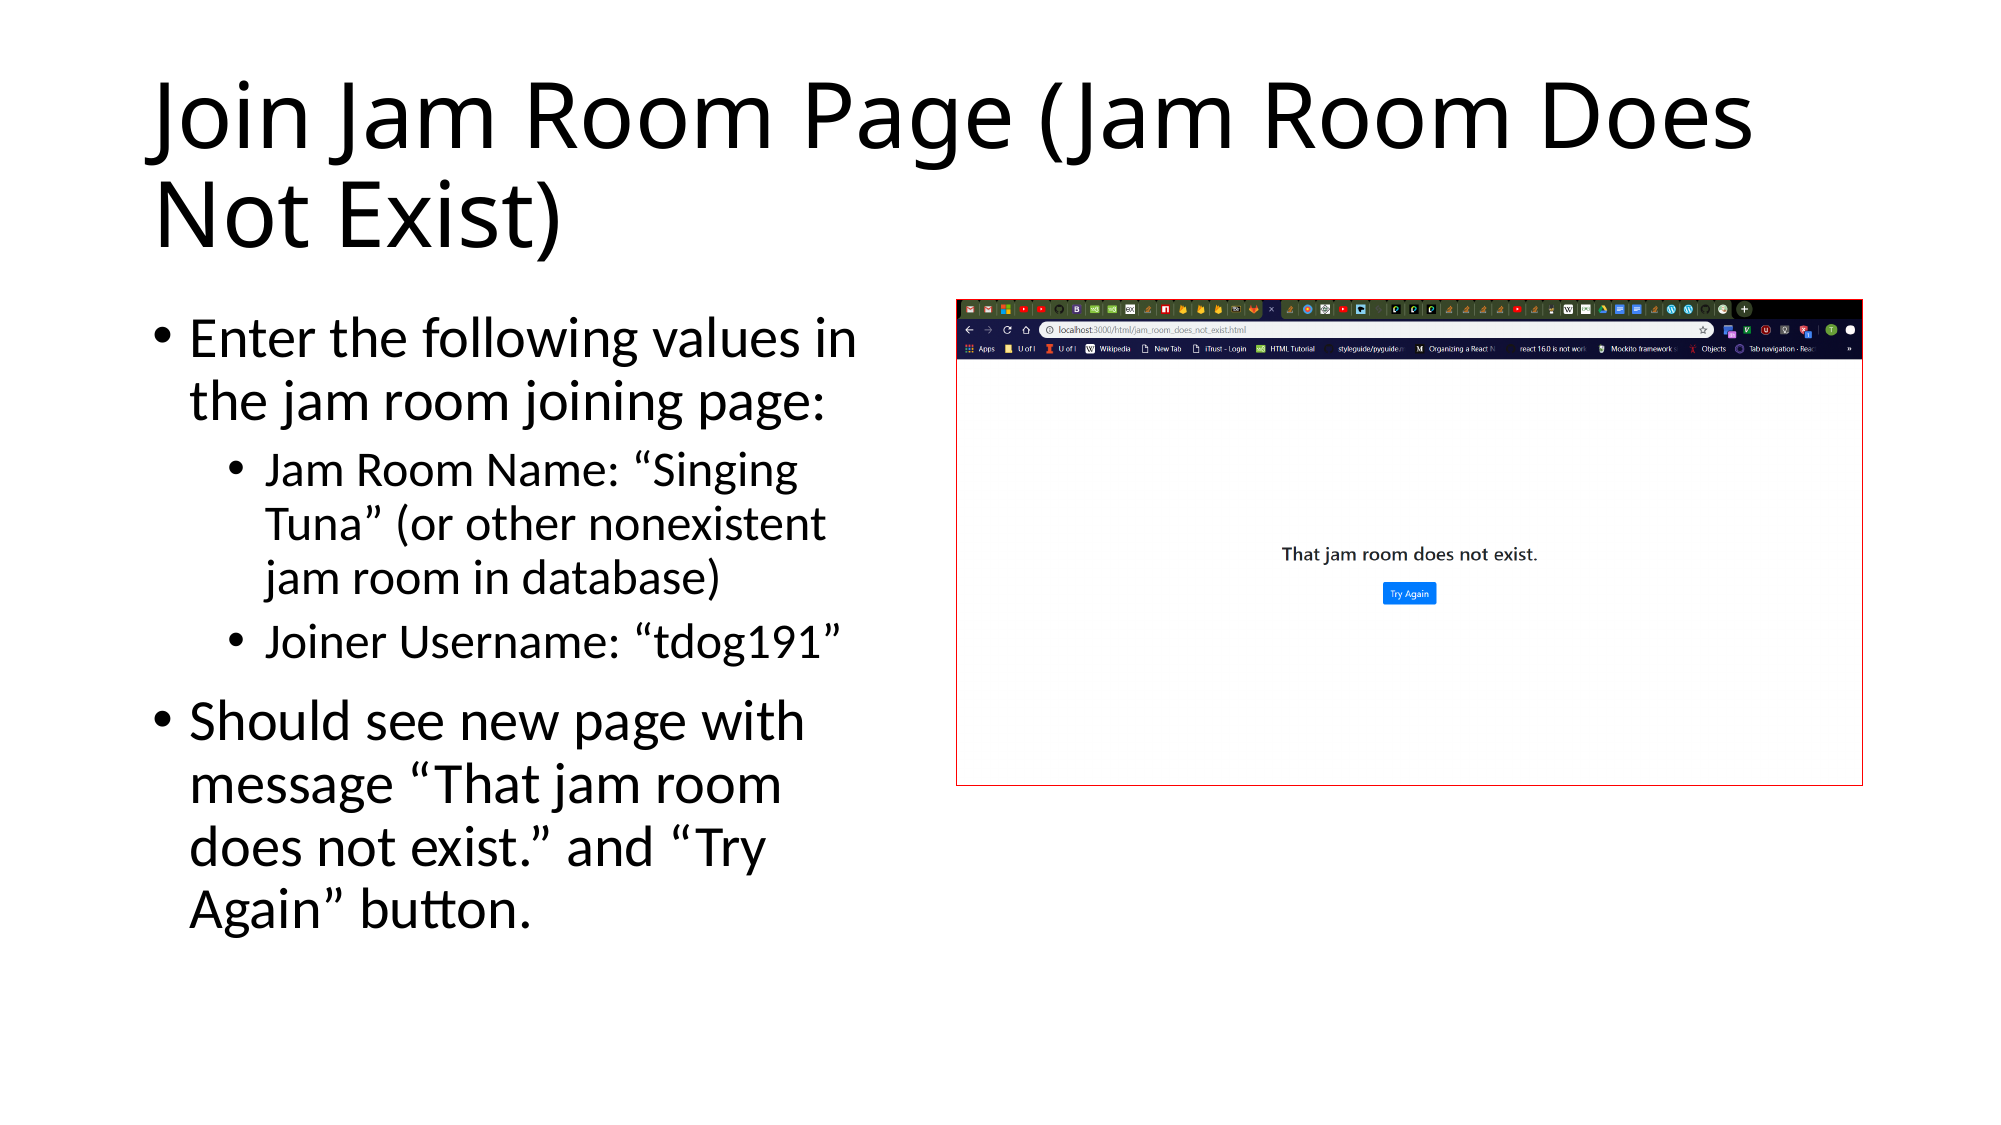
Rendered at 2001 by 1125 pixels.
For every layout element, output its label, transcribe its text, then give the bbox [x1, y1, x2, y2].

title Join Jam Room Page (Jam Room Does Not Exist) [137, 59, 1863, 278]
list Enter the following values in the jam room joining page: Jam Room Name: “Singing Tuna” (or other nonexistent jam room in database) Joiner Username: “tdog191” Should see new page with message “That jam room does not exist.” and “Try Again” button. [137, 299, 890, 1014]
picture [956, 299, 1863, 786]
